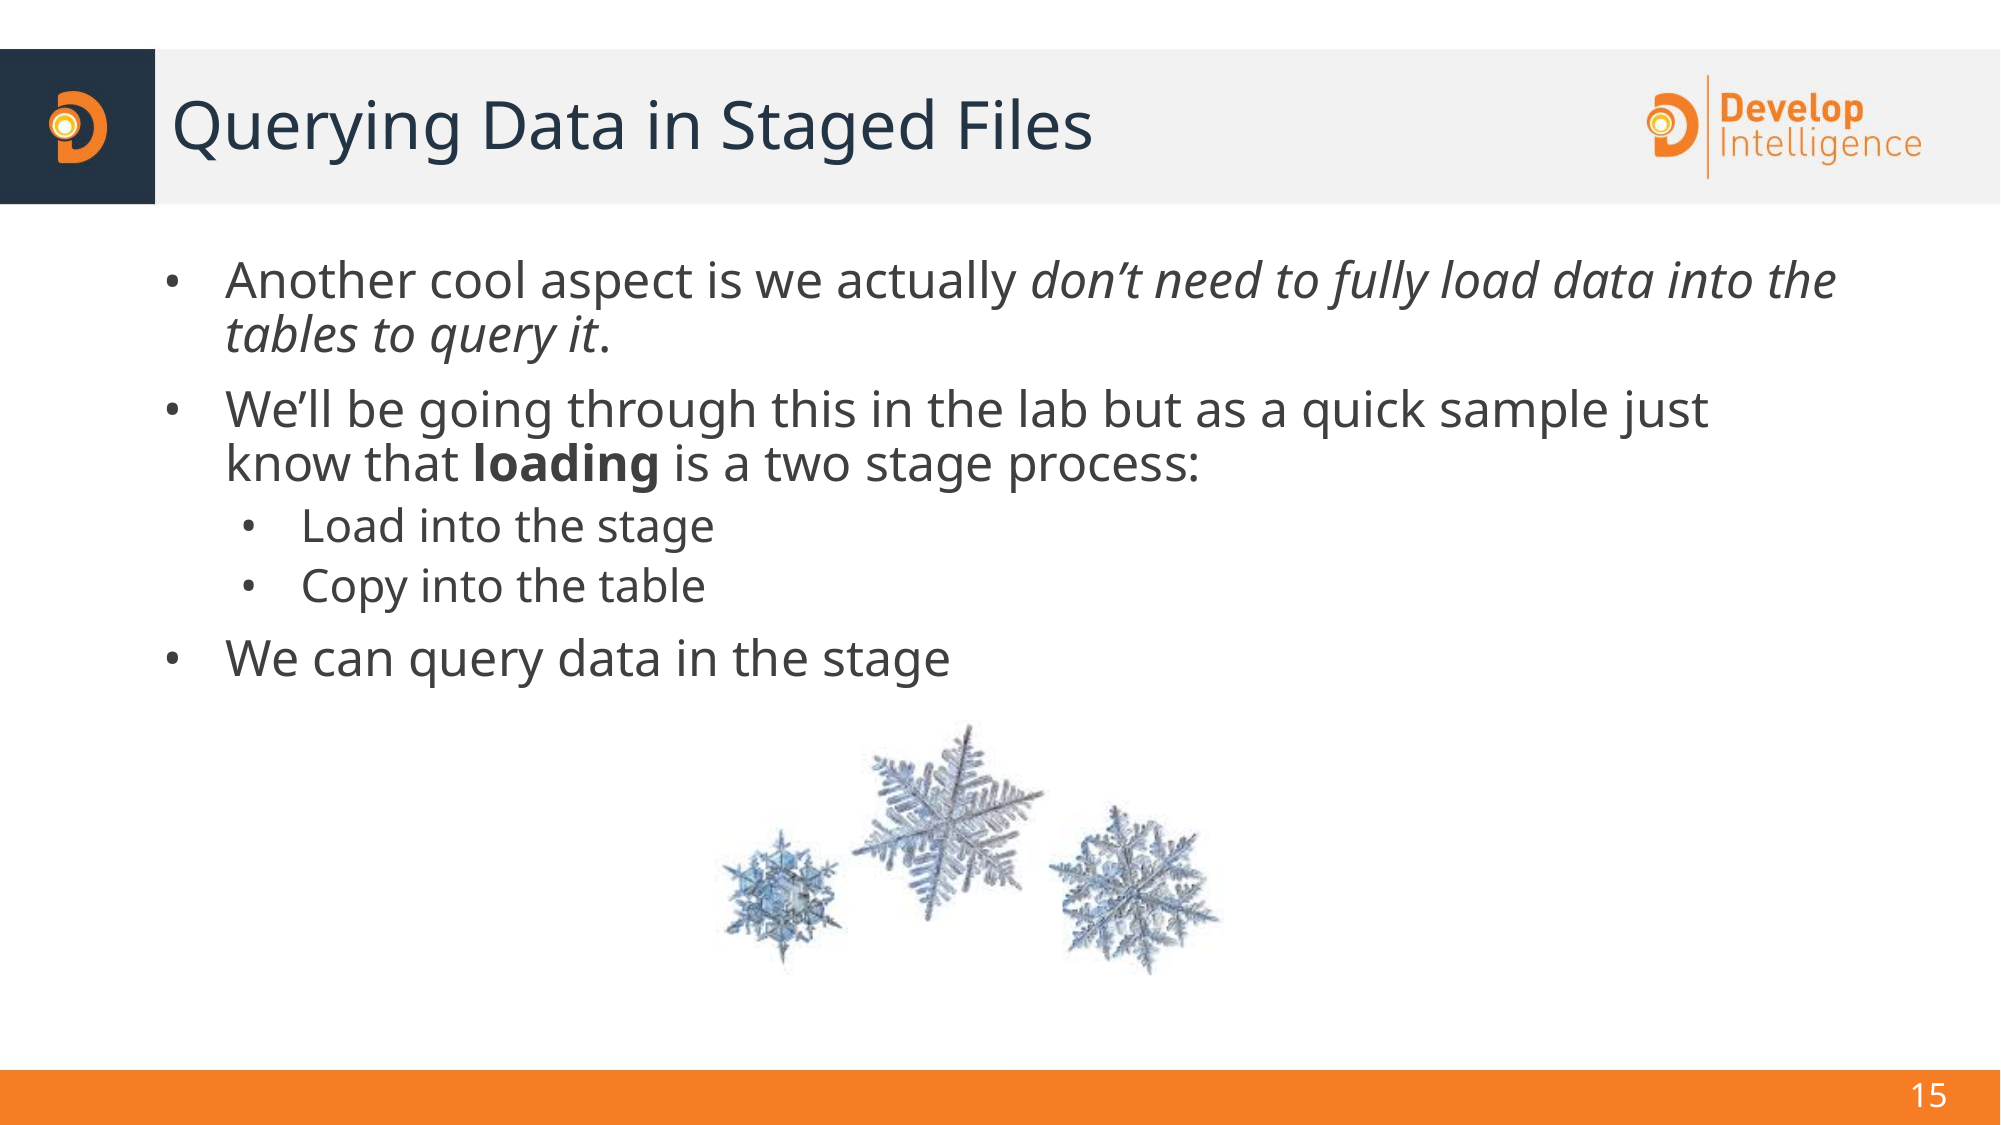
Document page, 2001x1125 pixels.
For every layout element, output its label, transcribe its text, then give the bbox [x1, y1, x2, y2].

picture [0, 0, 2001, 1125]
slide_number 15 [1860, 1072, 1998, 1122]
list Another cool aspect is we actually don’t need to fully load data into the tables to query it. We’ll be going through this in the lab but as a quick sample just know that loading is a two stage process: Load into the stage Copy into the table We can query data in the stage [135, 248, 1861, 1016]
title Querying Data in Staged Files [156, 53, 1999, 203]
